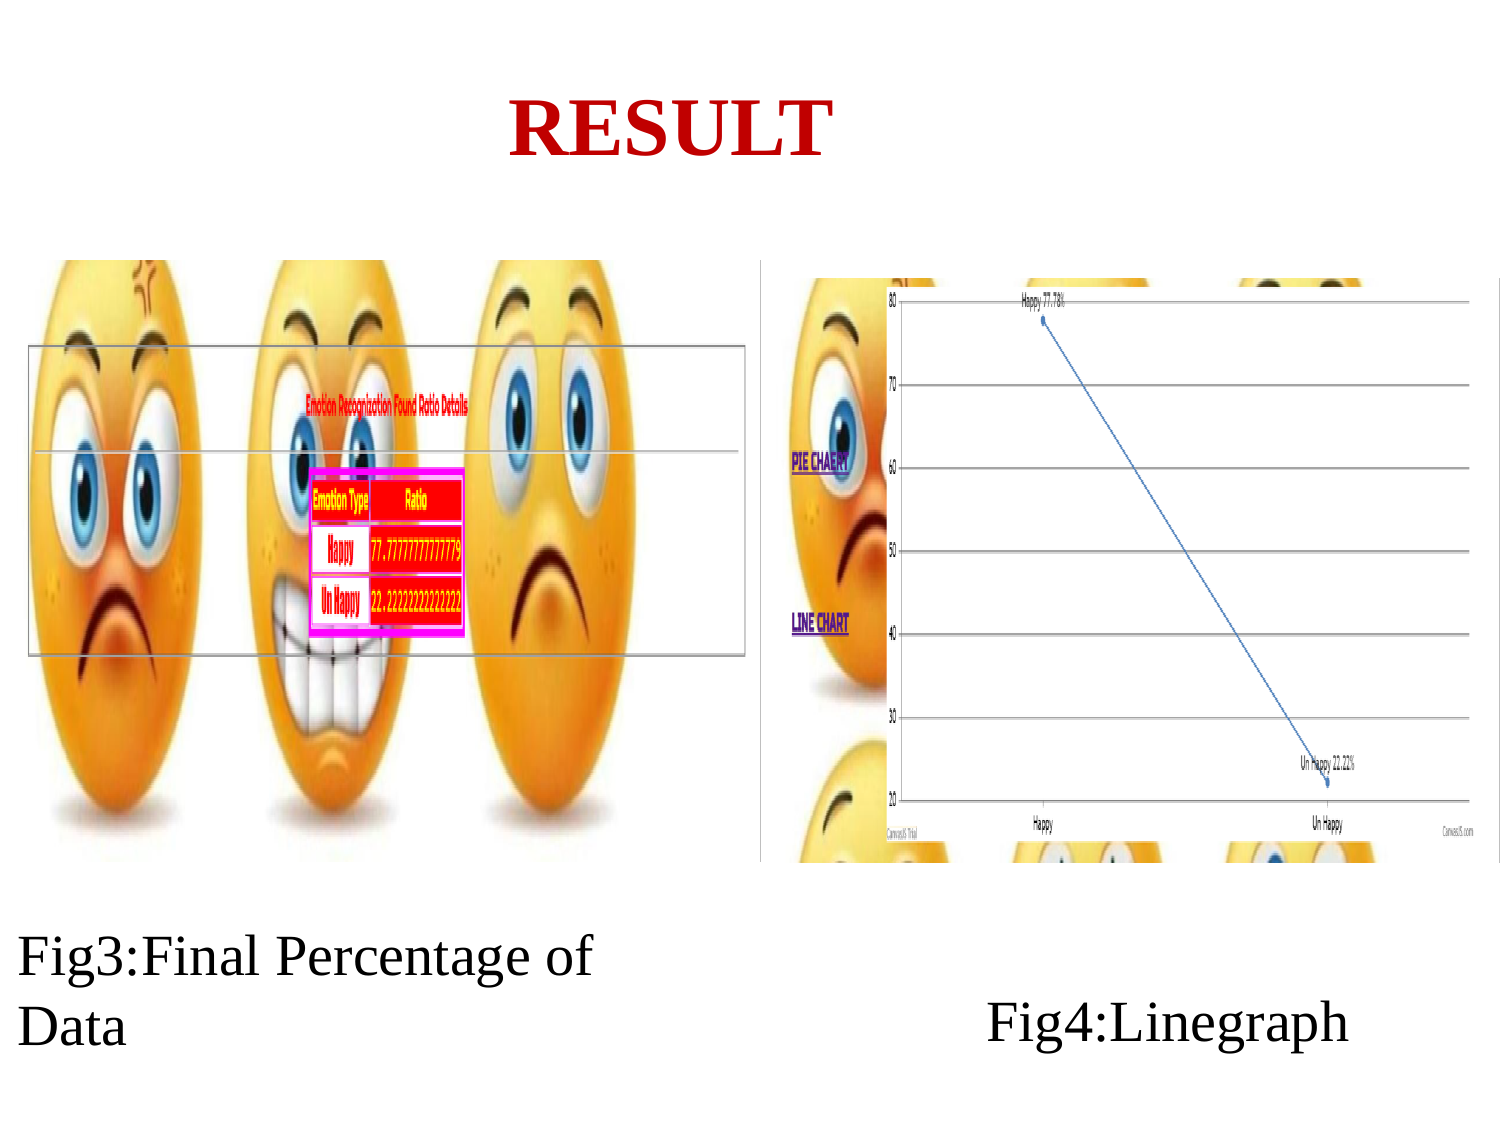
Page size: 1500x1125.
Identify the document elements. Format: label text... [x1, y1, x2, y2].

text_box Fig4:Linegraph [903, 975, 1500, 1061]
title RESULT [439, 63, 1061, 173]
list Fig3:Final Percentage of Data [17, 916, 643, 1047]
picture [772, 278, 1500, 865]
picture [17, 260, 761, 865]
